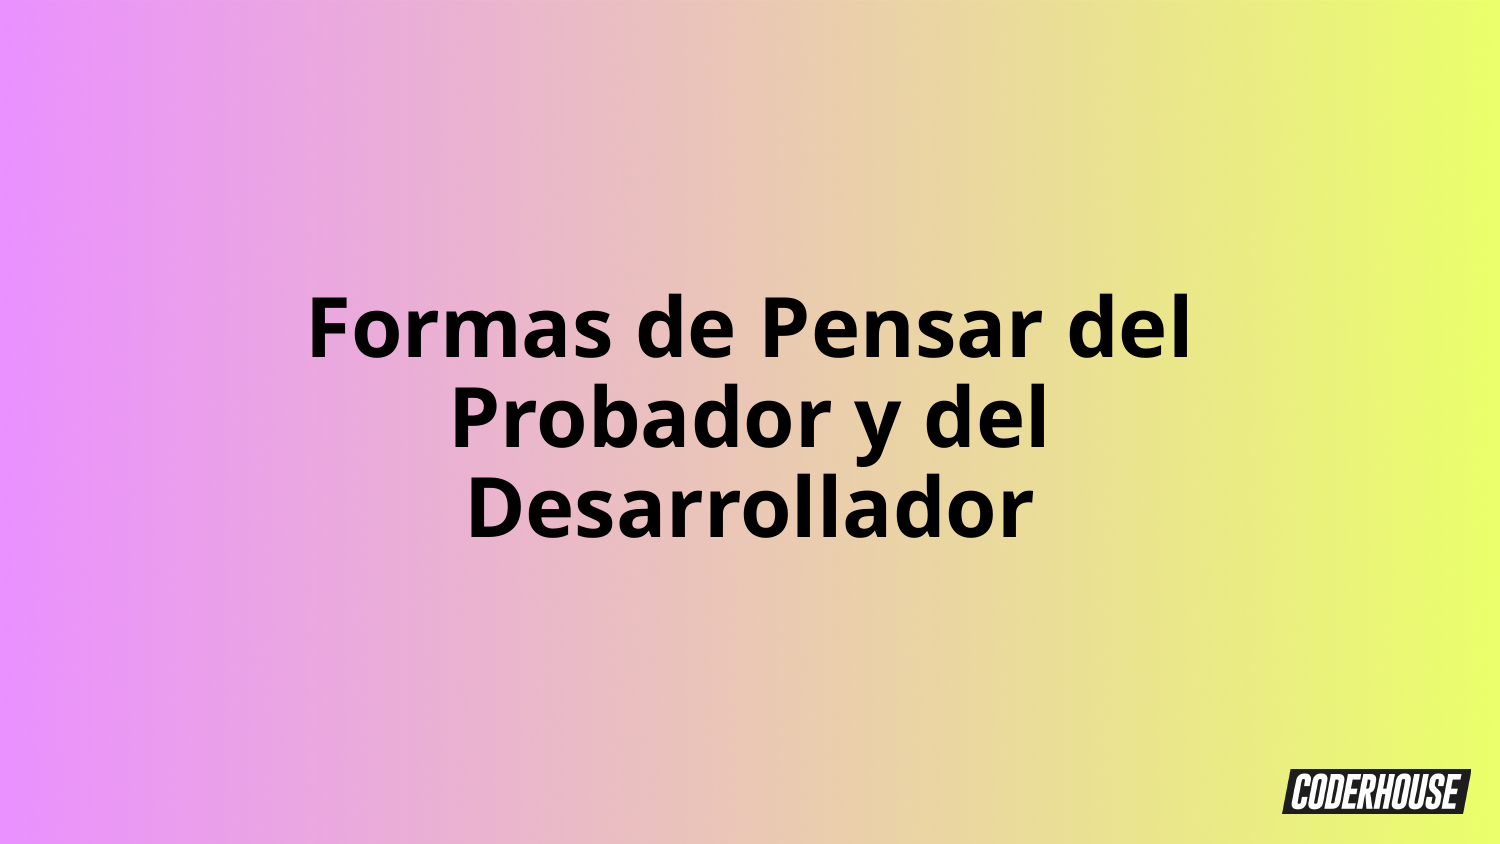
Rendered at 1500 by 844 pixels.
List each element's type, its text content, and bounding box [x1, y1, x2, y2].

picture [0, 0, 1500, 844]
text_box Formas de Pensar del Probador y del Desarrollador [239, 270, 1261, 571]
